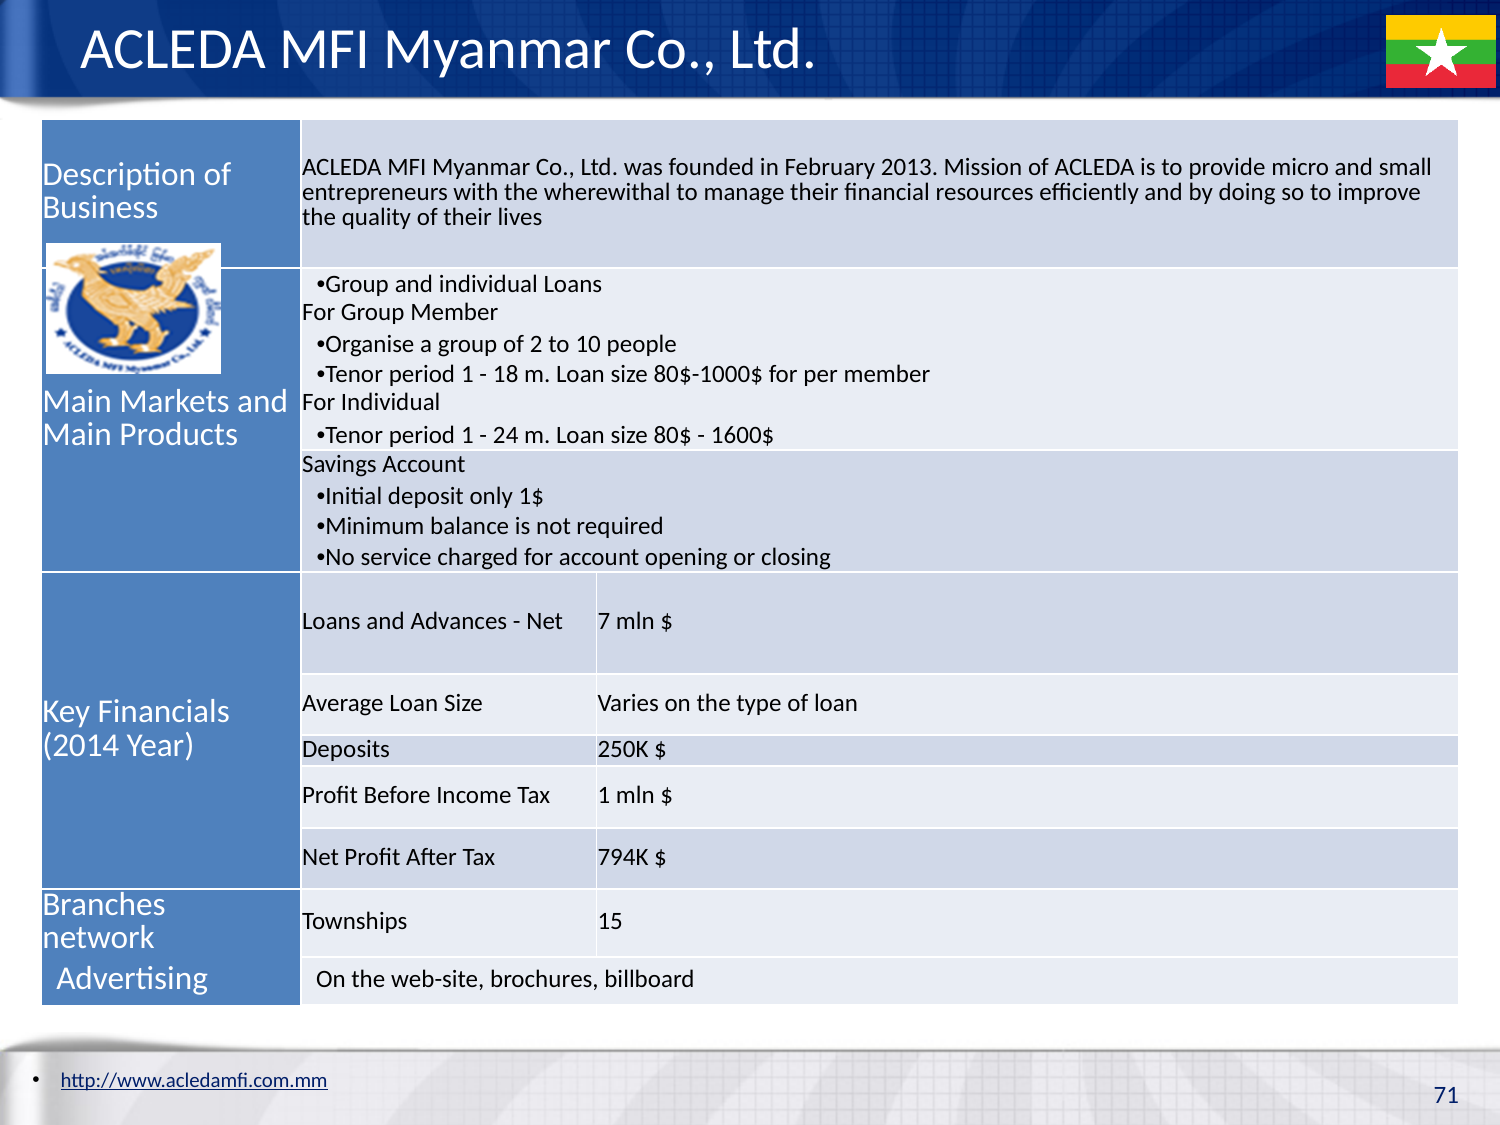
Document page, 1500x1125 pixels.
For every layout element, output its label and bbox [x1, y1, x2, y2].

table_cell [42, 573, 300, 888]
picture [0, 0, 1500, 120]
table_cell [302, 890, 596, 956]
text_box [17, 1059, 538, 1125]
table_cell [597, 829, 1458, 888]
table_cell [302, 675, 596, 734]
table_cell [597, 767, 1458, 827]
picture [0, 1032, 1500, 1125]
table_cell [42, 269, 300, 571]
table_cell [42, 890, 300, 1005]
table_header [42, 120, 300, 267]
table_header [302, 120, 1458, 267]
table_cell [302, 451, 1458, 571]
slide_number [1356, 1070, 1475, 1117]
table_cell [597, 573, 1458, 673]
table_cell [597, 736, 1458, 765]
table_cell [302, 573, 596, 673]
table_cell [302, 767, 596, 827]
table_cell [597, 890, 1458, 956]
table_cell [302, 829, 596, 888]
picture [45, 243, 221, 374]
table_cell [302, 269, 1458, 449]
table_cell [302, 958, 1458, 1004]
title [64, 19, 1404, 71]
table_cell [597, 675, 1458, 734]
table_cell [302, 736, 596, 765]
